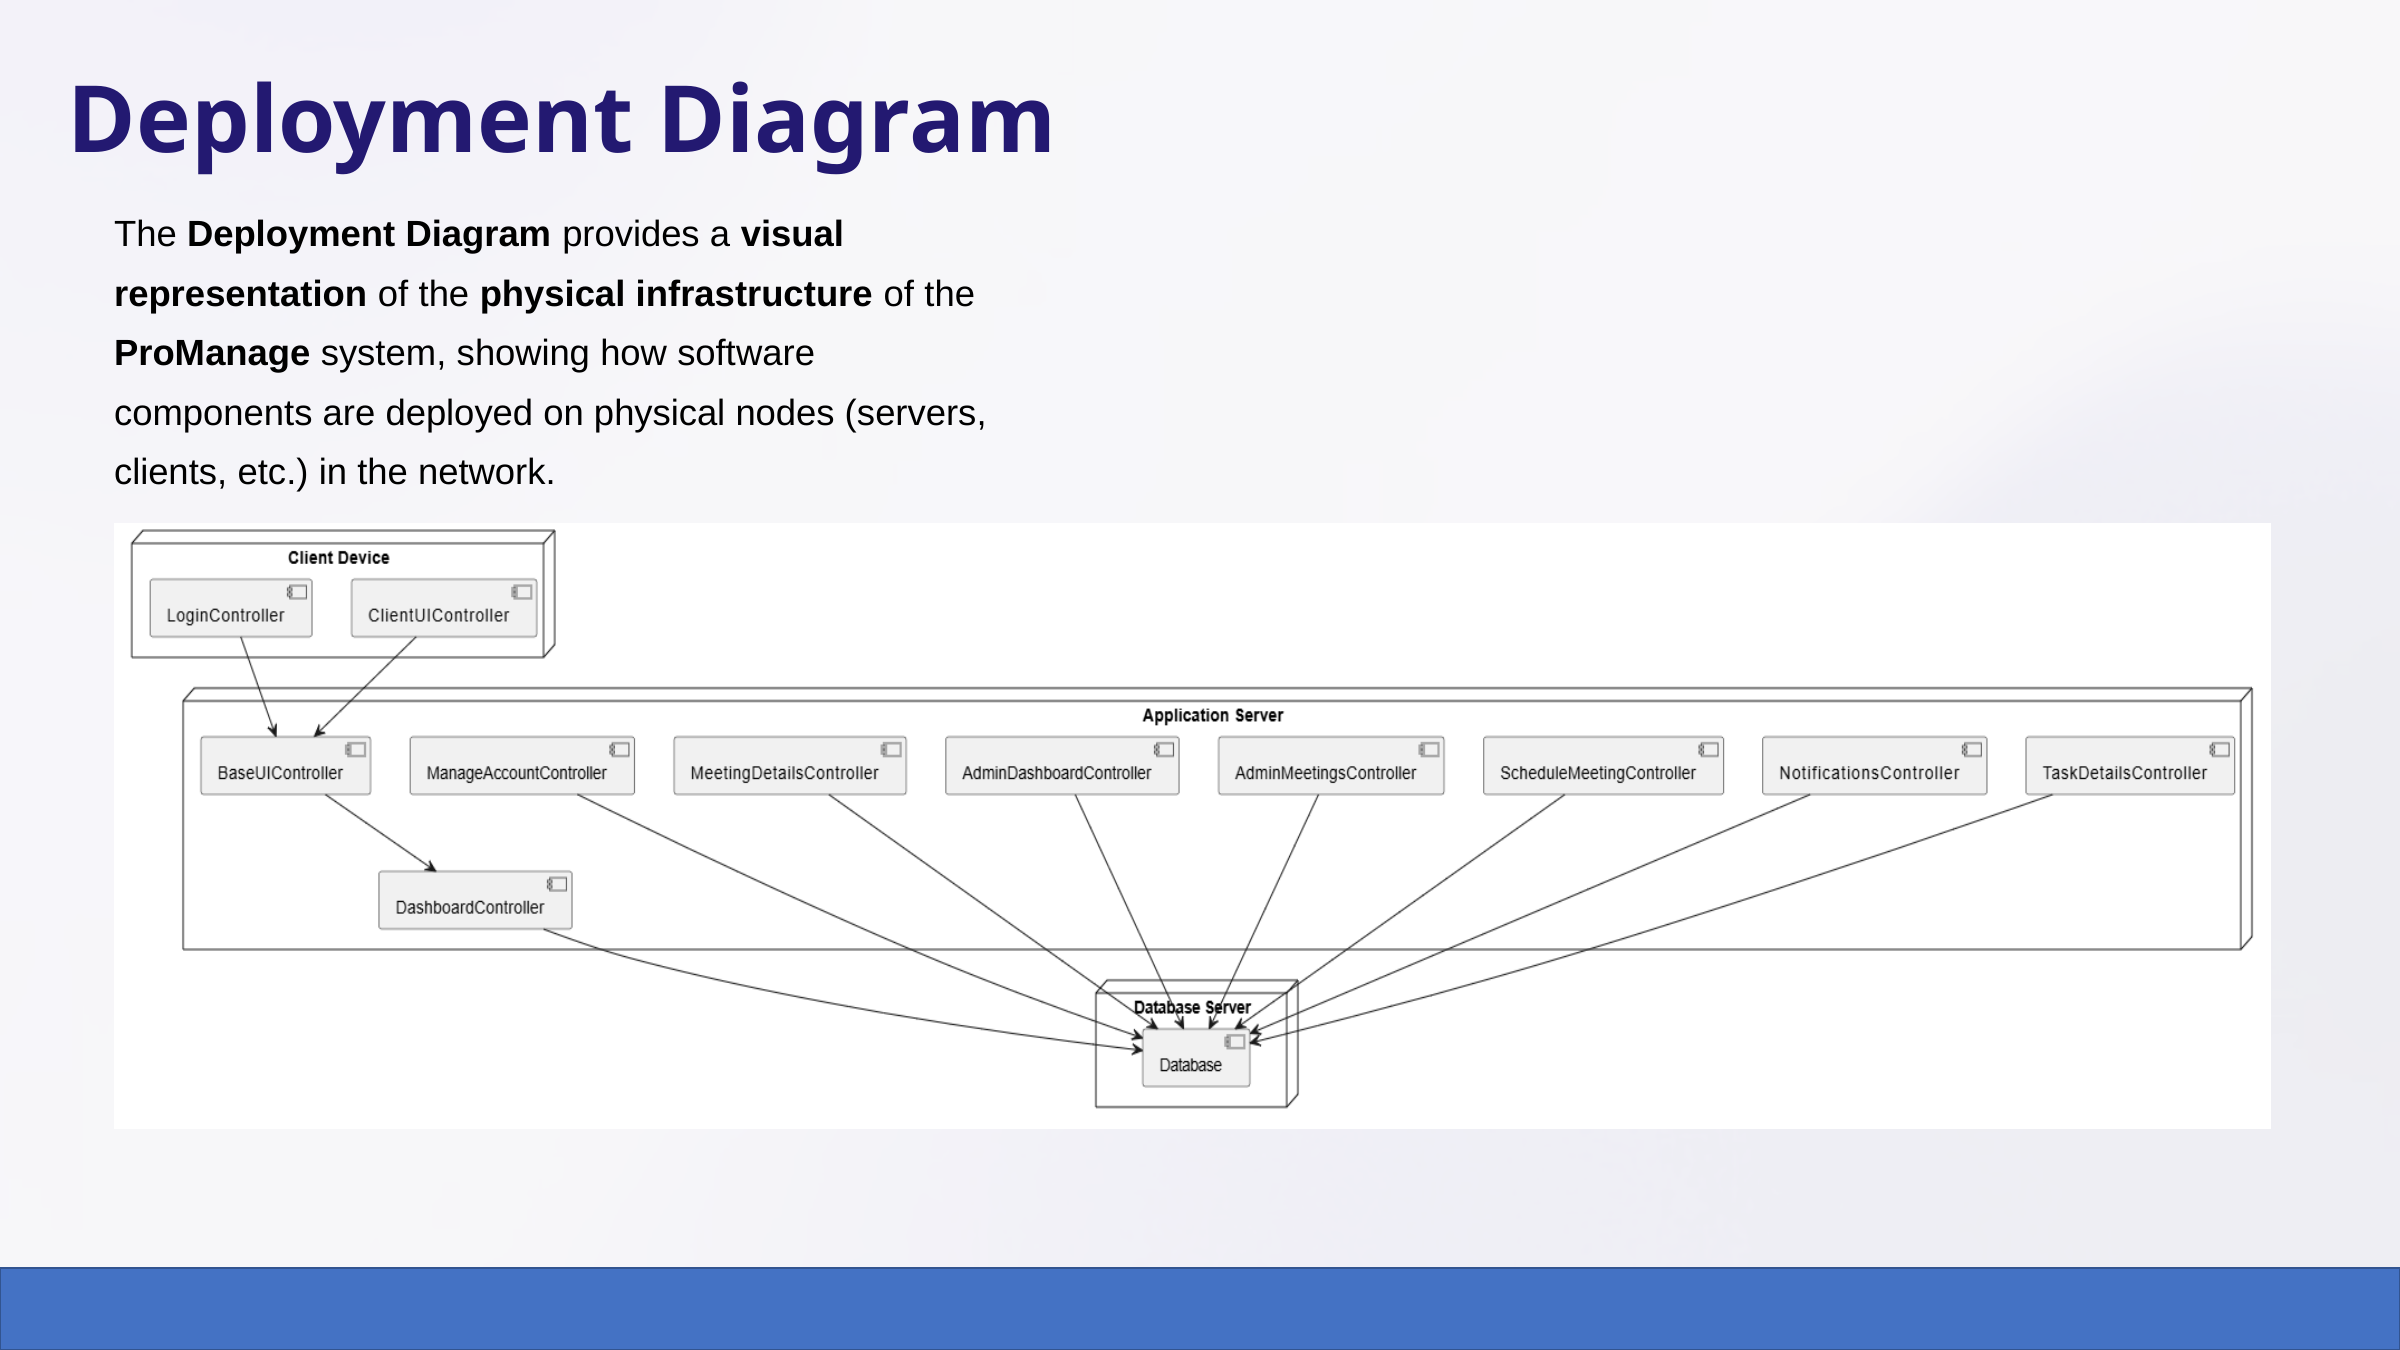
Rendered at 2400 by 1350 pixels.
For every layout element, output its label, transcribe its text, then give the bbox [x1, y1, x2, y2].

text_box The Deployment Diagram provides a visual representation of the physical infrastructure of the ProManage system, showing how software components are deployed on physical nodes (servers, clients, etc.) in the network. [114, 194, 1020, 523]
text_box Deployment Diagram [67, 55, 977, 195]
text_box [0, 1267, 2400, 1350]
picture [114, 523, 2271, 1129]
